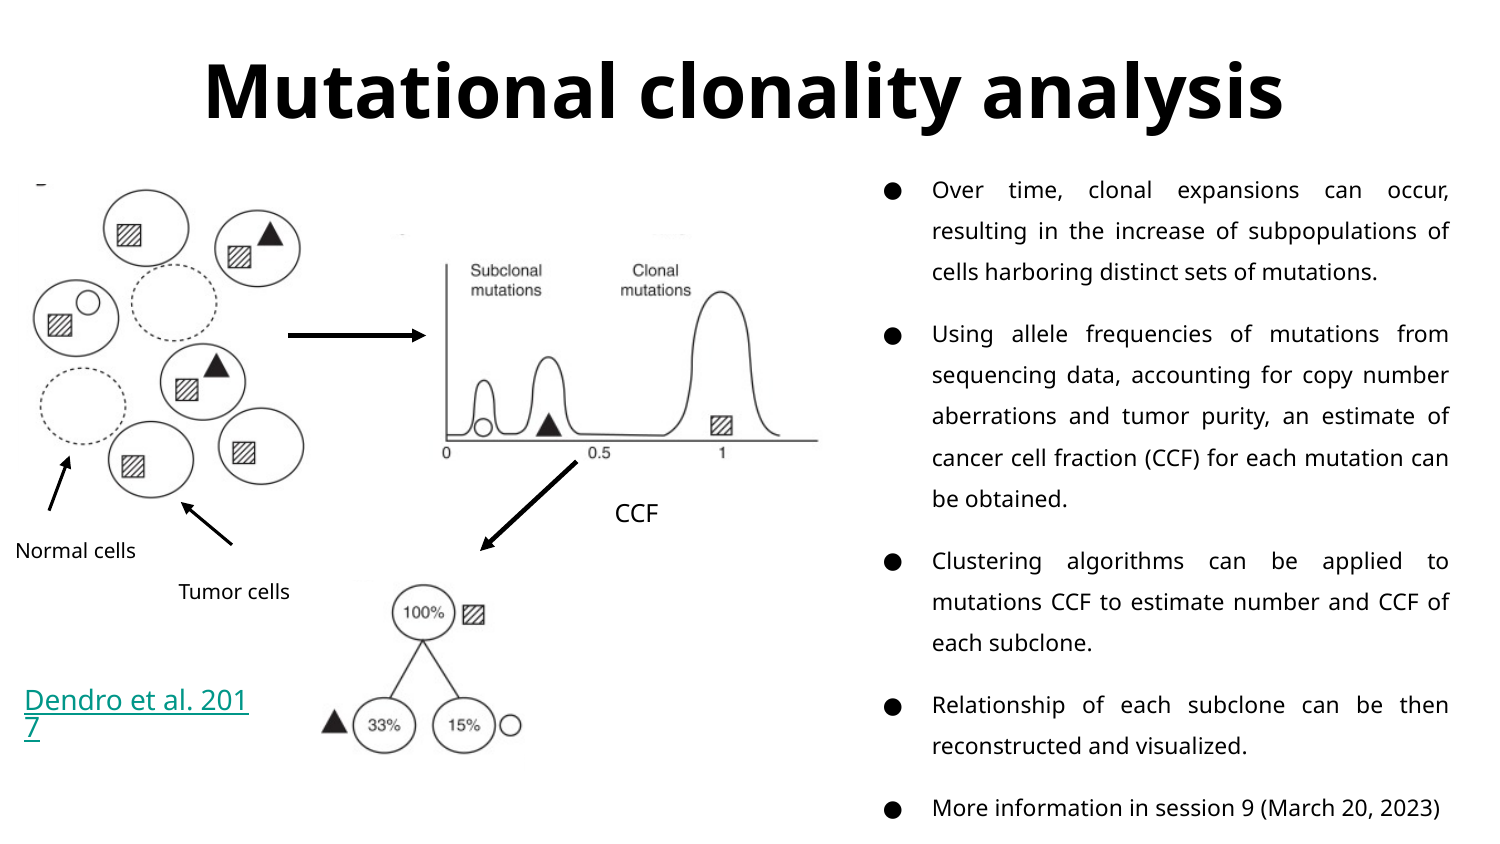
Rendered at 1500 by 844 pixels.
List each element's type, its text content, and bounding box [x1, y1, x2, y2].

text_box Normal cells [0, 510, 165, 578]
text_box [180, 501, 233, 546]
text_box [479, 461, 577, 552]
text_box Tumor cells [163, 551, 309, 619]
picture [18, 184, 377, 511]
picture [389, 233, 829, 462]
text_box Over time, clonal expansions can occur, resulting in the increase of subpopulations of cells harboring distinct sets of mutations. Using allele frequencies of mutations from sequencing data, accounting for copy number aberrations and tumor purity, an estimate of cancer cell fraction (CCF) for each mutation can be obtained. Clustering algorithms can be applied to mutations CCF to estimate number and CCF of each subclone. Relationship of each subclone can be then reconstructed and visualized. More information in session 9 (March 20, 2023) [841, 146, 1466, 837]
text_box Dendro et al. 2017 [9, 667, 268, 726]
title Mutational clonality analysis [97, 13, 1391, 177]
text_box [48, 455, 70, 511]
text_box CCF [582, 467, 1017, 542]
picture [319, 580, 525, 786]
